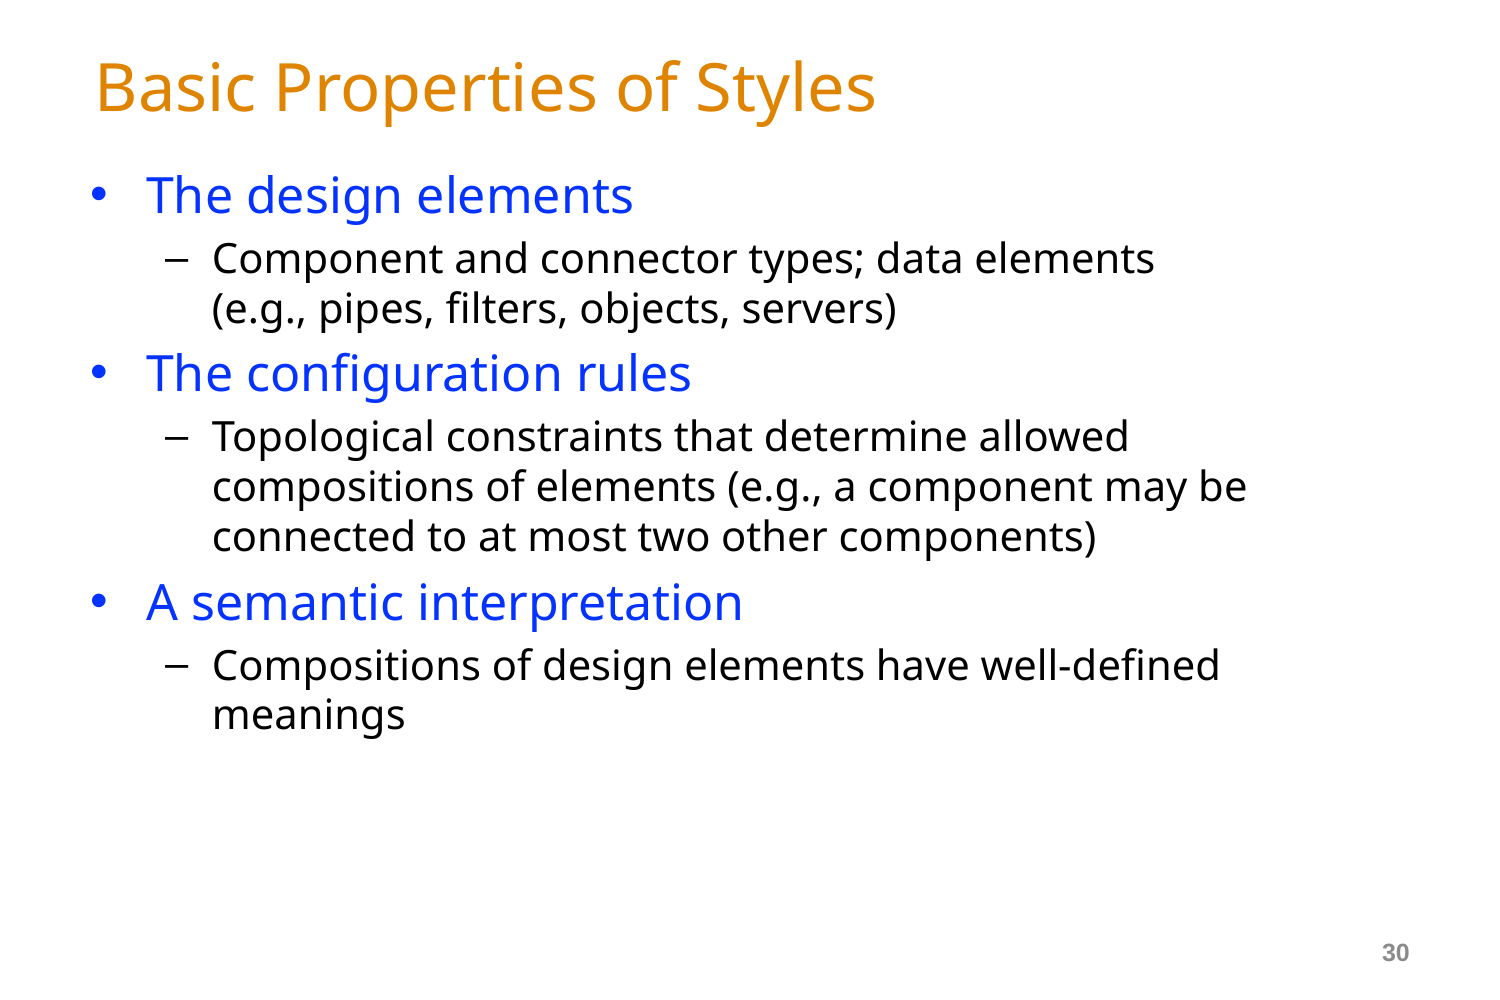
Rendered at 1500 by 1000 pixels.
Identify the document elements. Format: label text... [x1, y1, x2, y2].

title Basic Properties of Styles [79, 34, 1430, 135]
slide_number 30 [1074, 926, 1425, 981]
list The design elements Component and connector types; data elements (e.g., pipes, filters, objects, servers) The configuration rules Topological constraints that determine allowed compositions of elements (e.g., a component may be connected to at most two other components) A semantic interpretation Compositions of design elements have well-defined meanings [75, 155, 1413, 823]
